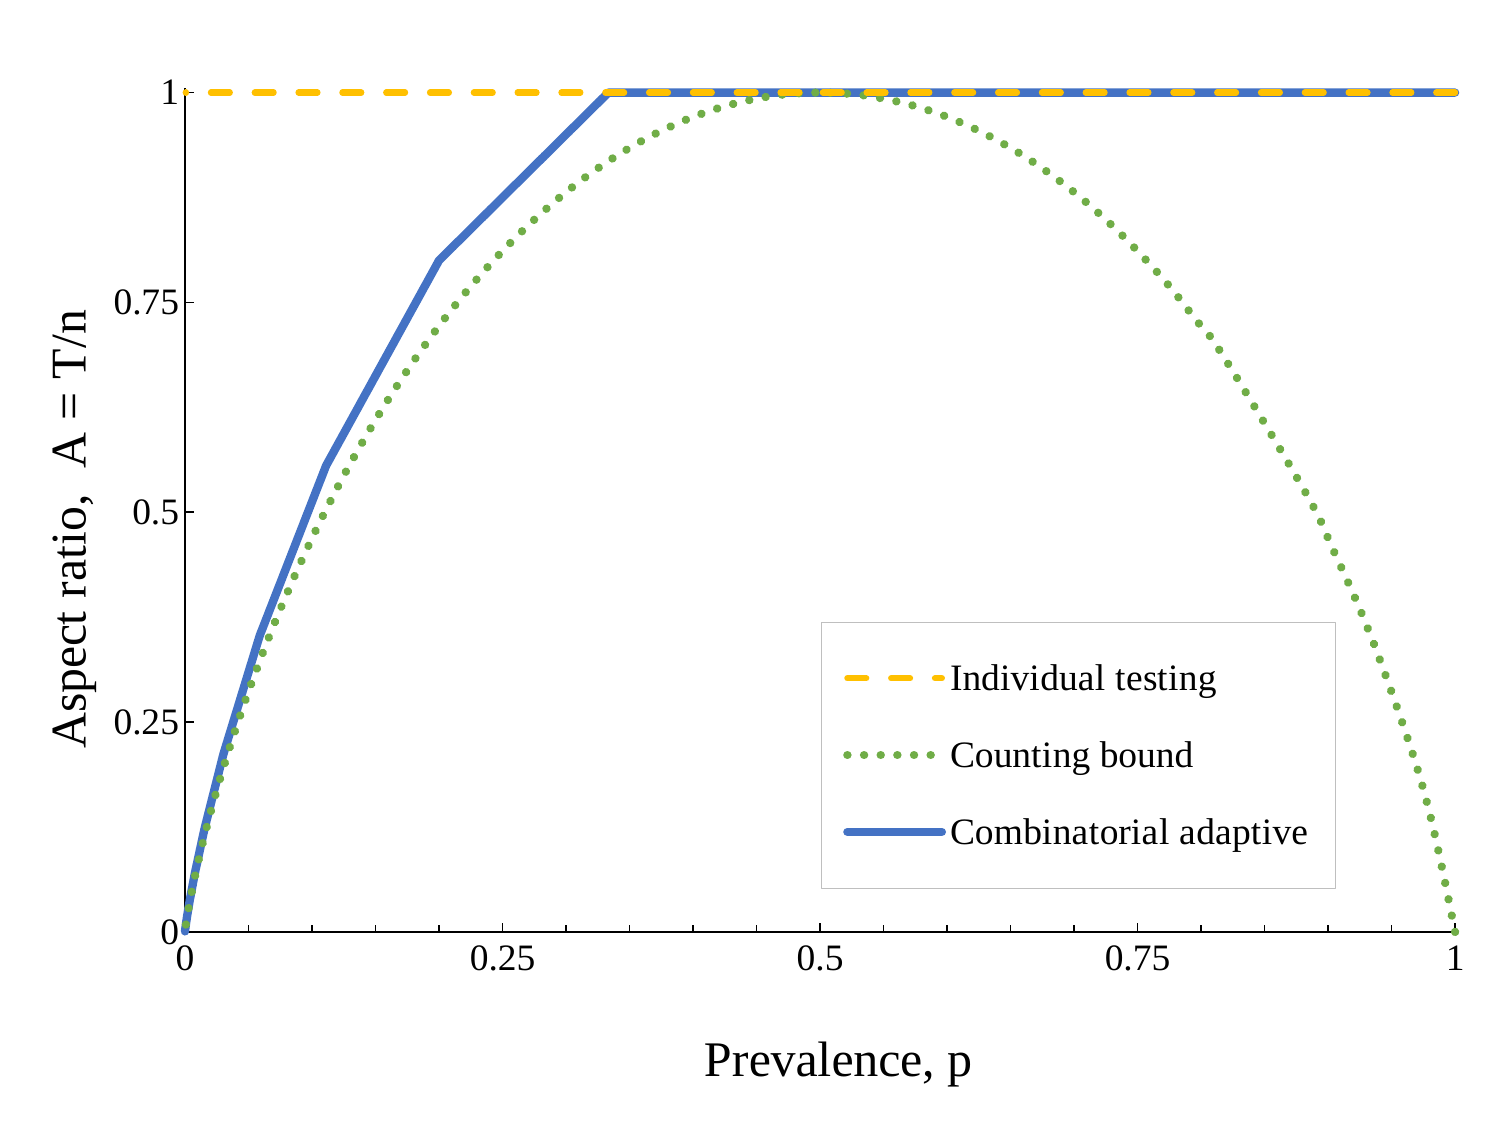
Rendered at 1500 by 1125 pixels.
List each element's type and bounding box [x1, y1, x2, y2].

chart [0, 52, 1500, 1103]
